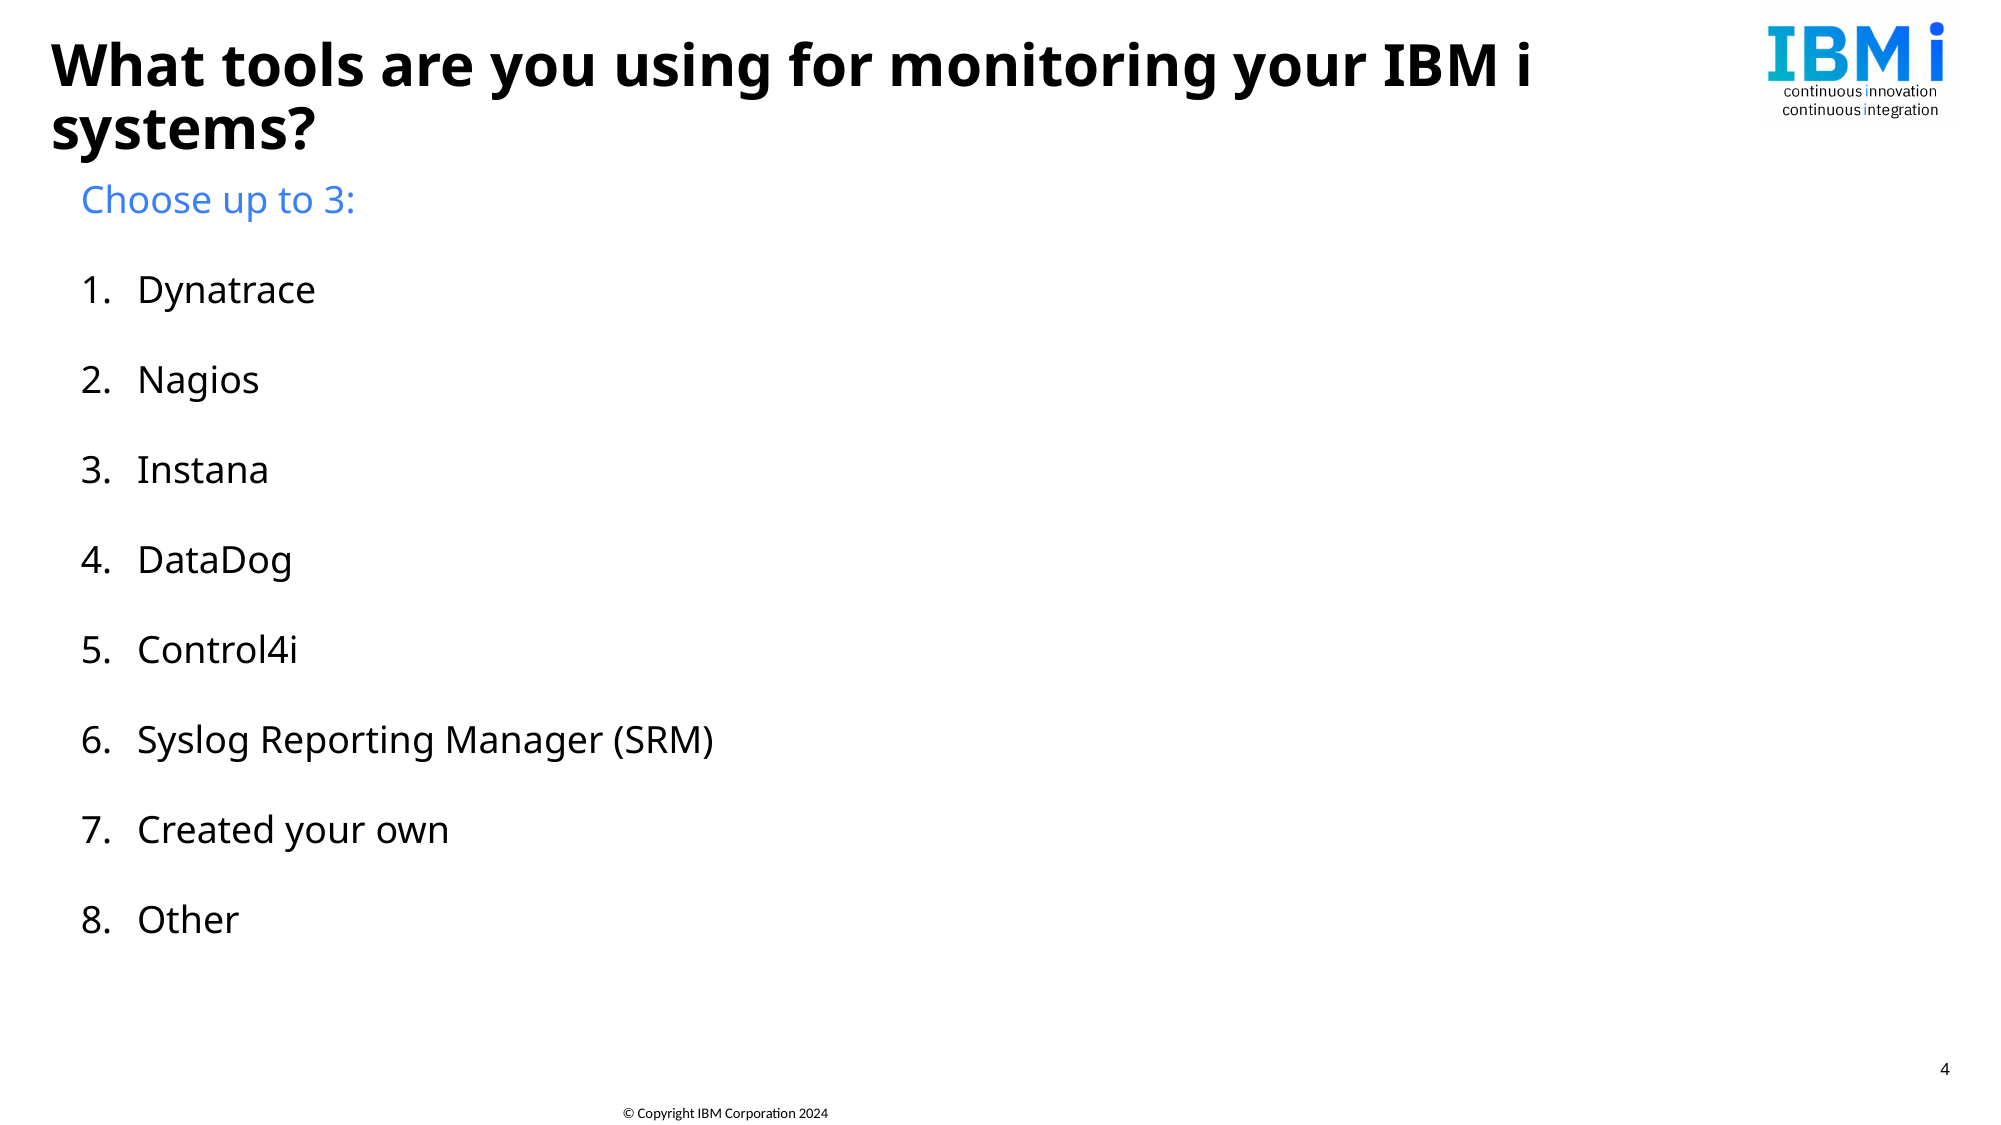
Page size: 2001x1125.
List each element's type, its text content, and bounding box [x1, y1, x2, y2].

text_box What tools are you using for monitoring your IBM i systems? [50, 36, 1721, 101]
picture [1761, 5, 1961, 124]
list Choose up to 3: Dynatrace Nagios Instana DataDog Control4i Syslog Reporting Manager (SRM) Created your own Other [65, 123, 965, 1071]
slide_number 4 [1500, 1055, 1950, 1086]
